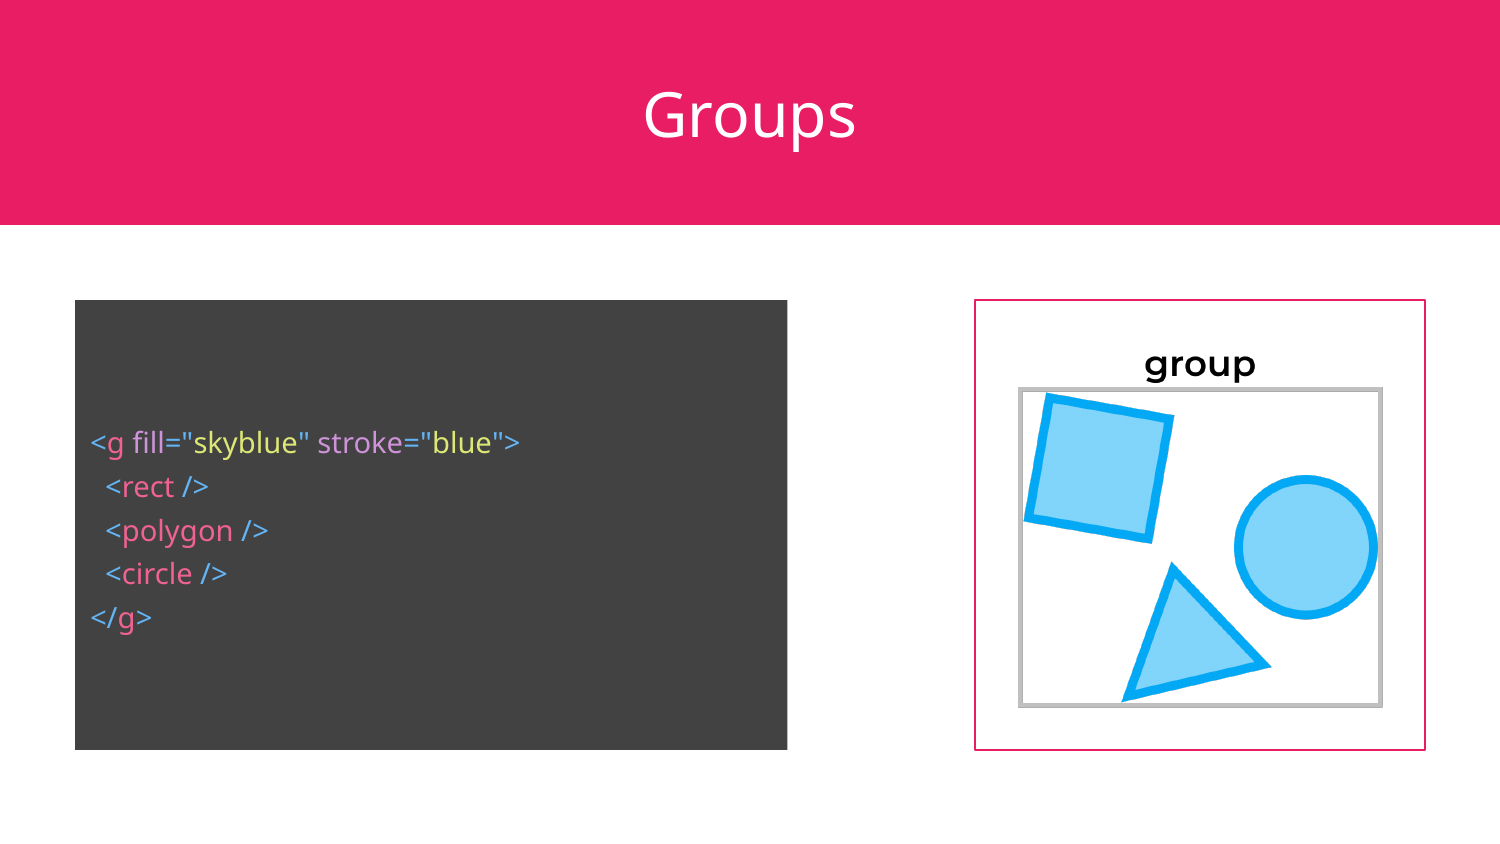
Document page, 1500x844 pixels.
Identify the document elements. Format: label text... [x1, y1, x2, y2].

title Groups [37, 37, 1463, 188]
picture [974, 299, 1426, 751]
list <g fill="skyblue" stroke="blue"> <rect /> <polygon /> <circle /> </g> [75, 300, 788, 750]
